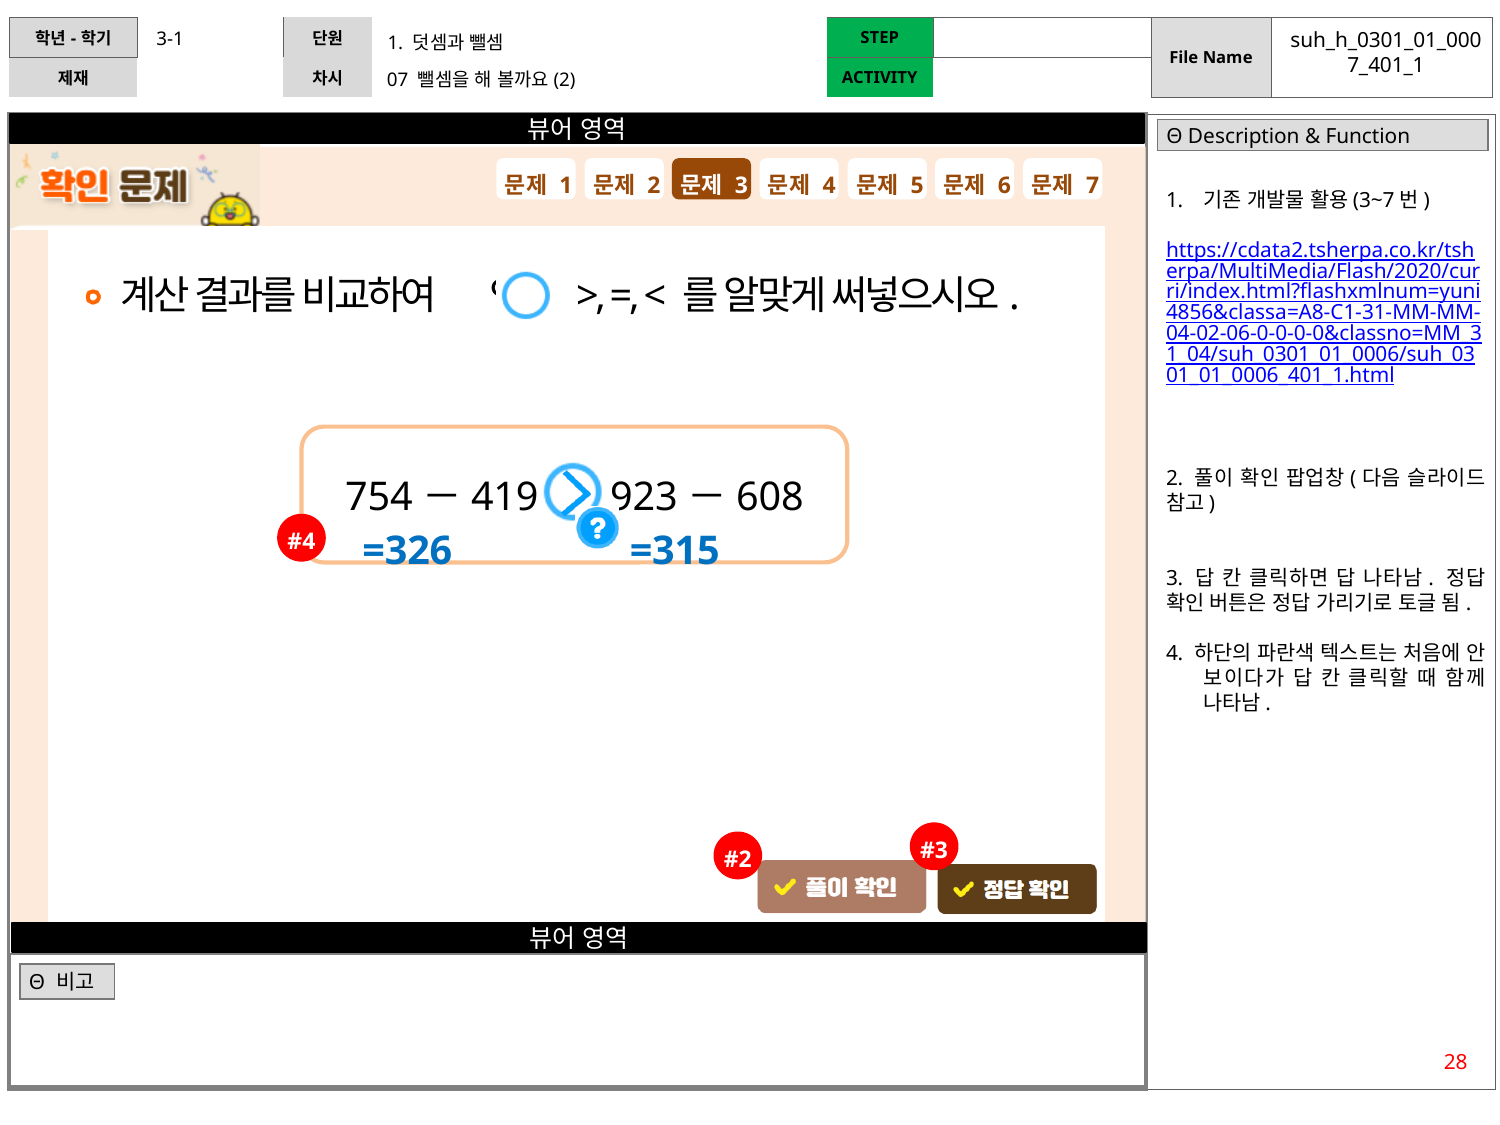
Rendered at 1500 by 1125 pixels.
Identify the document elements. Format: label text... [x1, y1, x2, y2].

picture [755, 857, 927, 916]
picture [10, 144, 260, 230]
text_box 기존 개발물 활용(3~7번) https://cdata2.tsherpa.co.kr/tsherpa/MultiMedia/Flash/2020/curri/index.html?flashxmlnum=yuni4856&classa=A8-C1-31-MM-MM-04-02-06-0-0-0-0&classno=MM_31_04/suh_0301_01_0006/suh_0301_01_0006_401_1.html 2. 풀이 확인 팝업창(다음 슬라이드 참고) 3. 답 칸 클릭하면 답 나타남. 정답 확인 버튼은 정답 가리기로 토글 됨. 4. 하단의 파란색 텍스트는 처음에 안 보이다가 답 칸 클릭할 때 함께 나타남. [1151, 179, 1500, 622]
text_box =315 [603, 517, 746, 580]
text_box 07 뺄셈을 해 볼까요(2) [372, 60, 821, 96]
text_box =326 [336, 517, 479, 580]
text_box 1. 덧셈과 뺄셈 [372, 23, 828, 48]
text_box 754－419 923－608 [299, 424, 850, 565]
text_box 문제 7 [1038, 149, 1126, 205]
text_box suh_h_0301_01_0007_401_1 [1271, 18, 1500, 84]
text_box #2 [711, 829, 765, 882]
picture [536, 455, 619, 549]
text_box 문제 1 [490, 149, 600, 205]
text_box 문제 4 [775, 149, 863, 205]
text_box 문제 2 [600, 149, 688, 205]
text_box 3-1 [141, 18, 284, 55]
text_box 계산 결과를 비교하여 안에 >, =, < 를 알맞게 써넣으시오. [105, 263, 1109, 326]
text_box #3 [907, 820, 961, 863]
picture [82, 285, 103, 307]
text_box 문제 6 [951, 149, 1038, 205]
picture [496, 266, 556, 326]
text_box #4 [275, 511, 328, 564]
text_box 문제 3 [688, 149, 775, 205]
table_header Θ Description & Function [1158, 120, 1487, 150]
picture [936, 861, 1099, 916]
text_box 문제 5 [863, 149, 951, 205]
